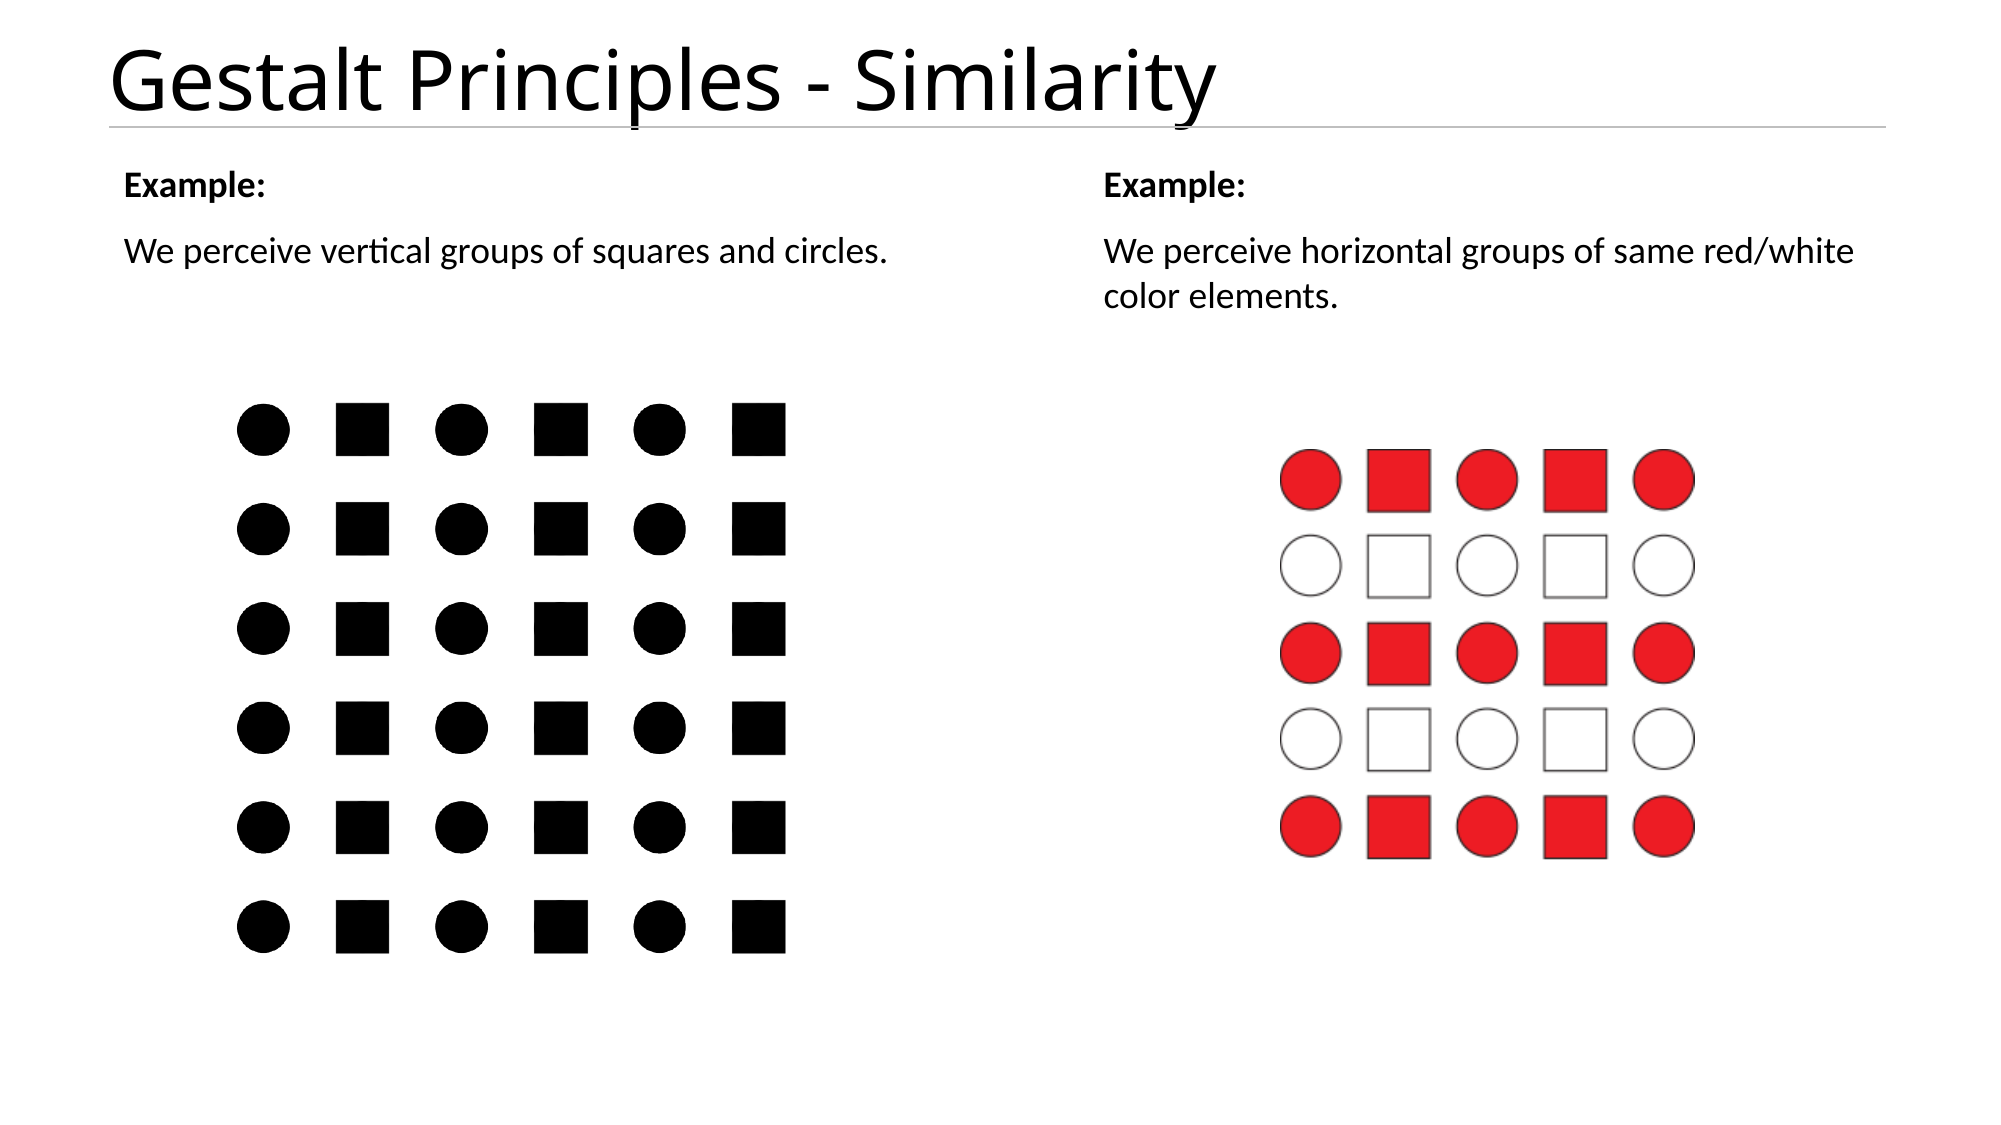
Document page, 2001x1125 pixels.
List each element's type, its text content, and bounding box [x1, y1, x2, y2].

picture [1280, 449, 1695, 861]
title Gestalt Principles - Similarity [93, 18, 1887, 136]
text_box Example: We perceive vertical groups of squares and circles. [109, 152, 907, 279]
text_box Example: We perceive horizontal groups of same red/white color elements. [1089, 152, 1887, 324]
picture [227, 398, 789, 960]
